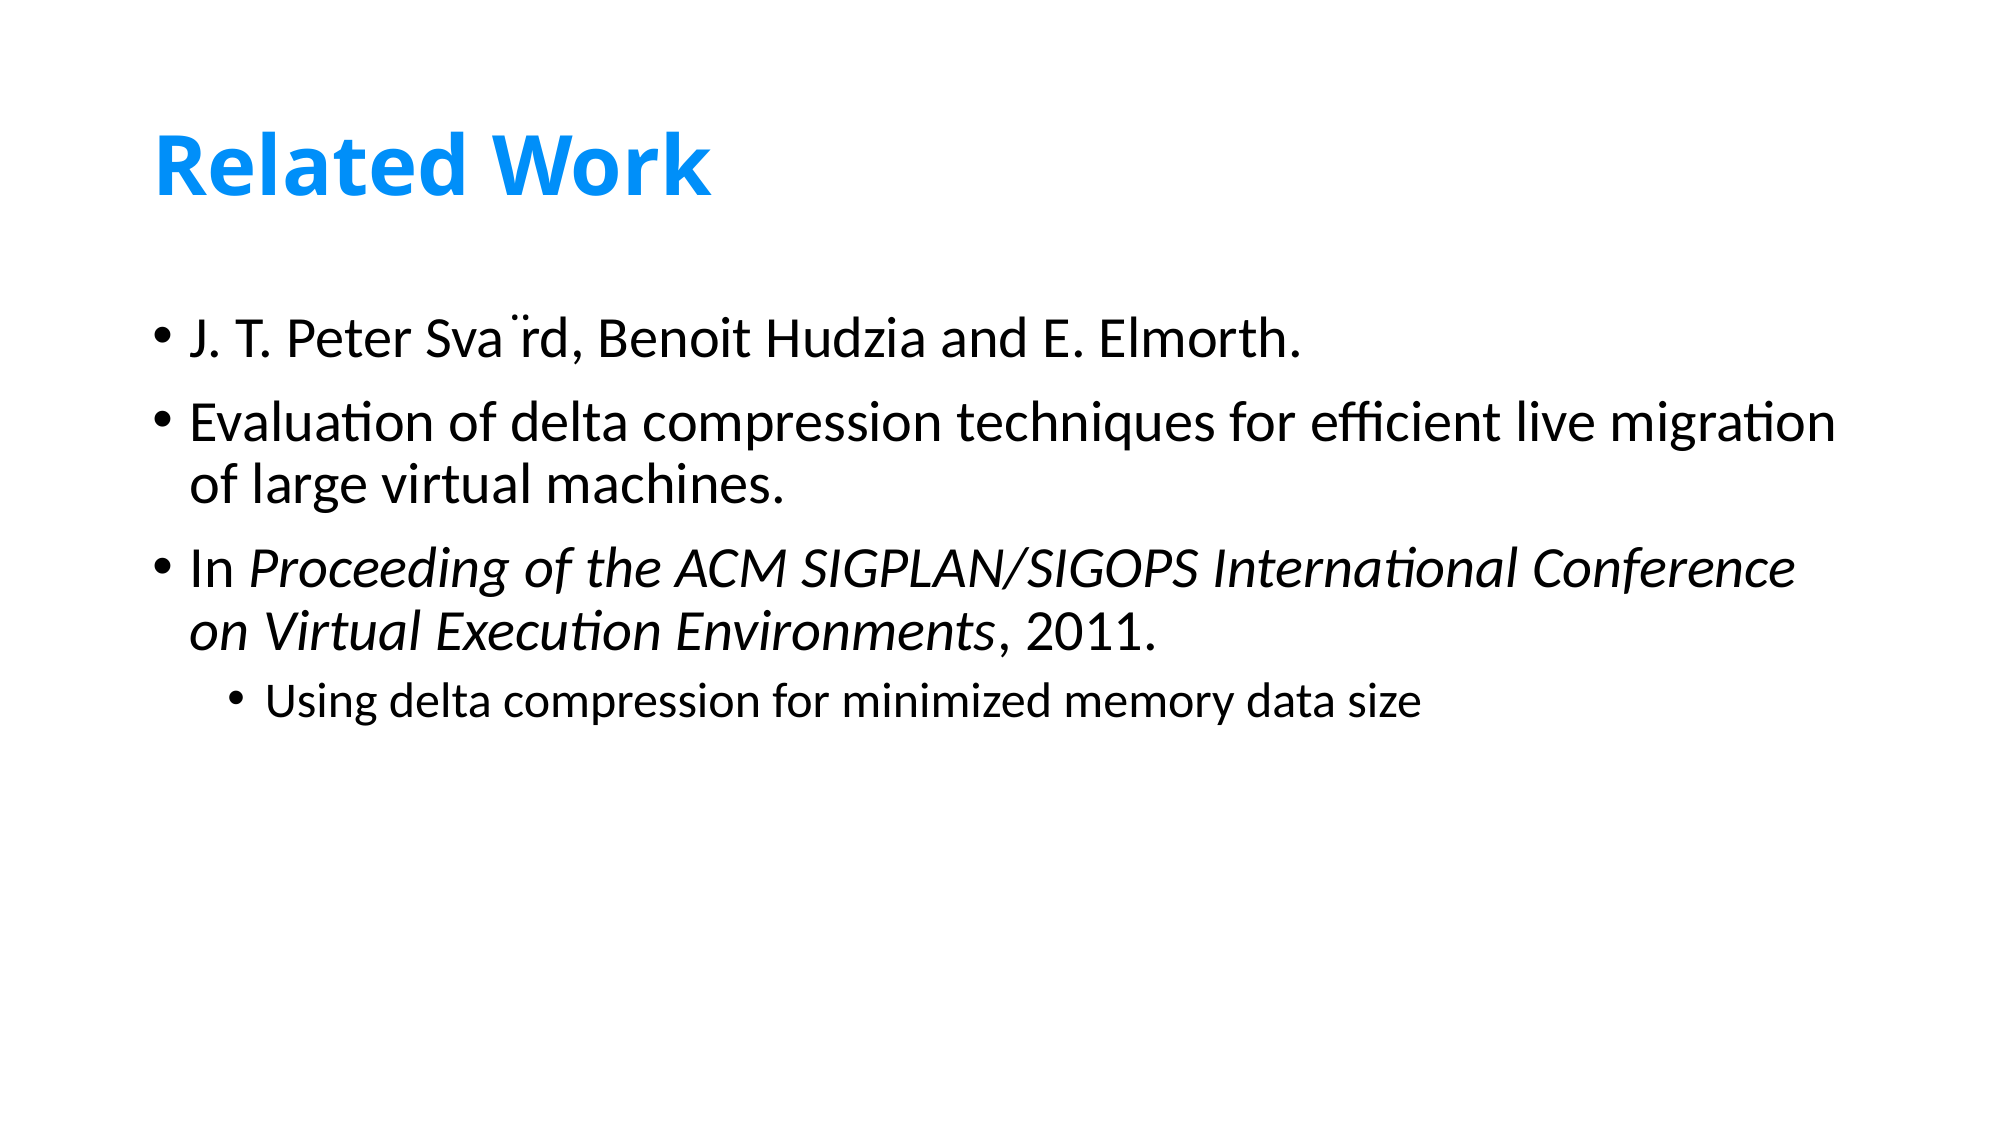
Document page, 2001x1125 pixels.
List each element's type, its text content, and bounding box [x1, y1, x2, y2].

list J. T. Peter Sva ̈rd, Benoit Hudzia and E. Elmorth. Evaluation of delta compression techniques for efficient live migration of large virtual machines. In Proceeding of the ACM SIGPLAN/SIGOPS International Conference on Virtual Execution Environments, 2011. Using delta compression for minimized memory data size [137, 299, 1863, 1014]
title Related Work [137, 59, 1863, 278]
